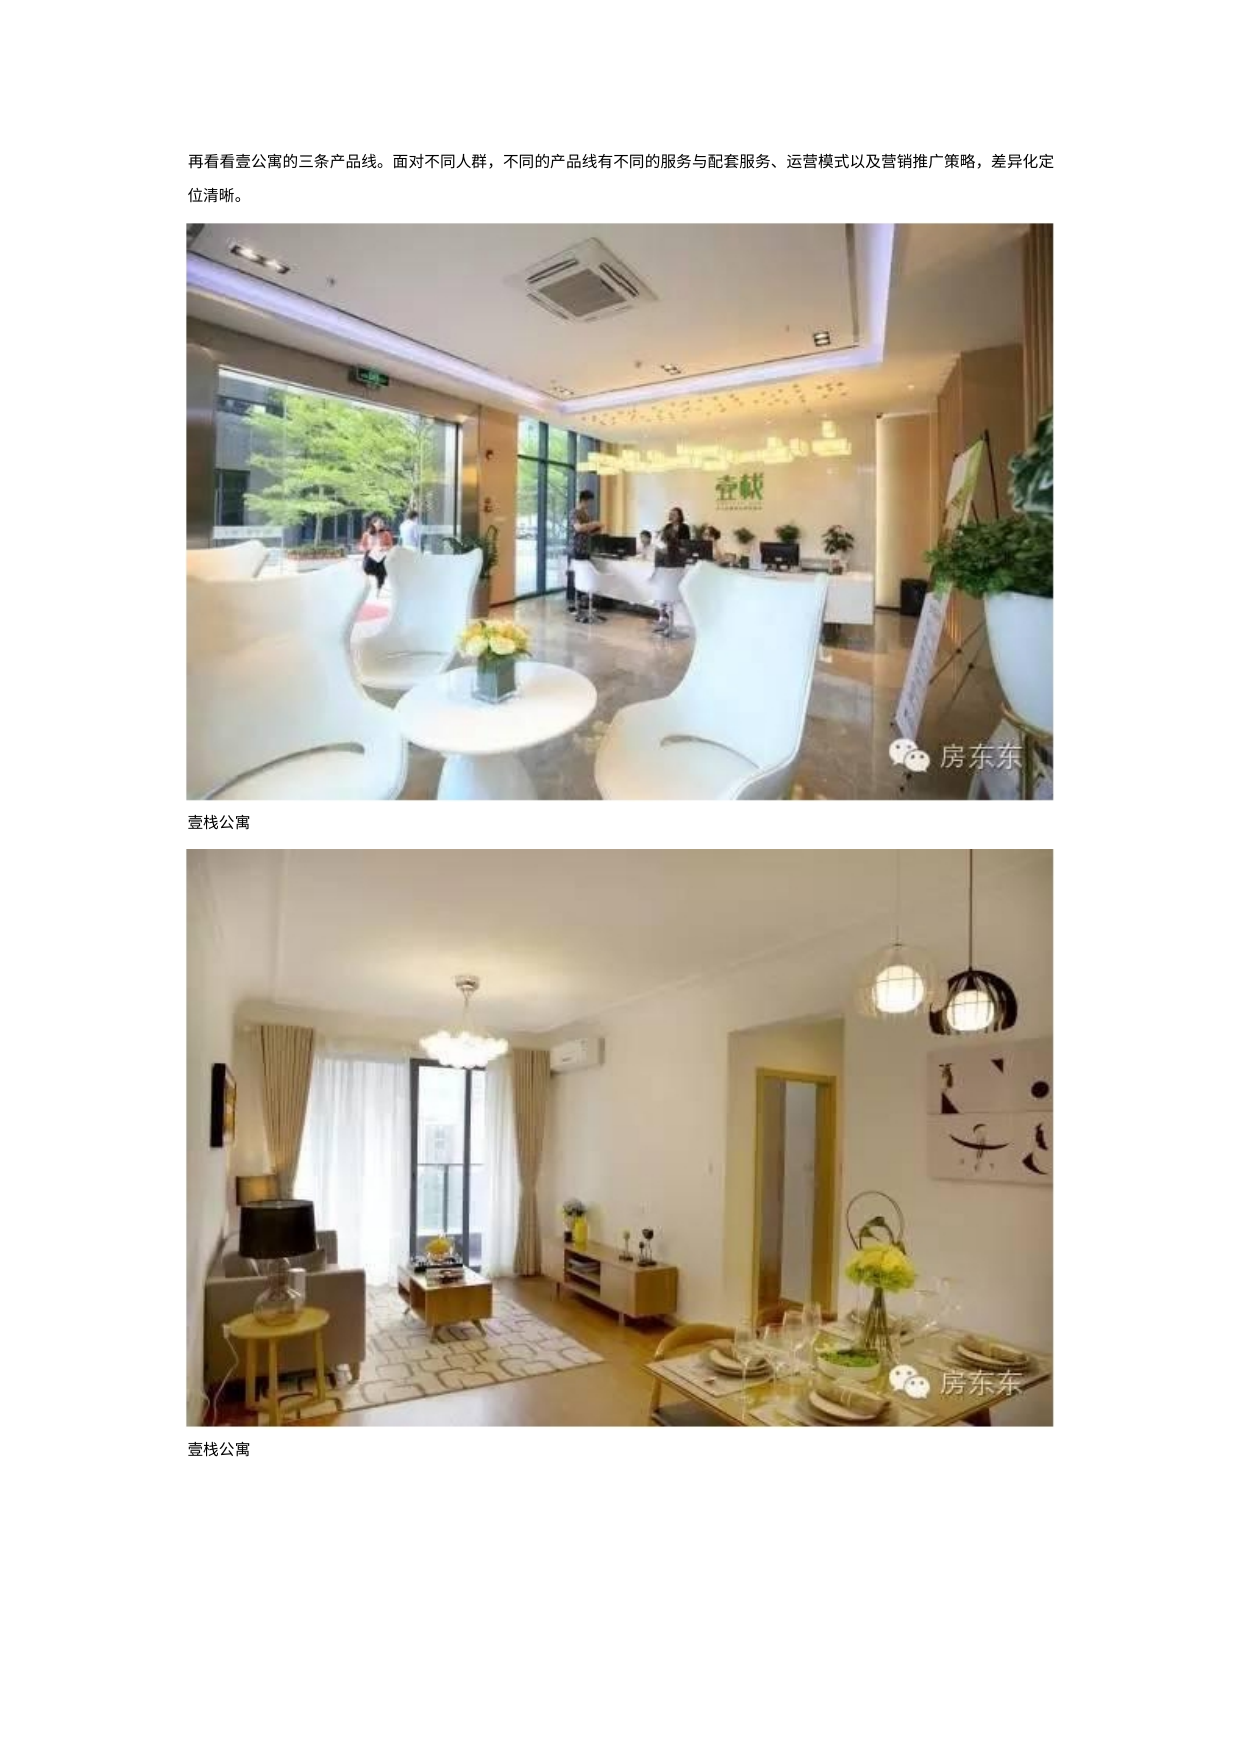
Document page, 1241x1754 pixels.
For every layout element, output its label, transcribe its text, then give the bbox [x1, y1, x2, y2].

text_box 壹栈公寓 [187, 816, 251, 839]
text_box 再看看壹公寓的三条产品线。面对不同人群，不同的产品线有不同的服务与配套服务、运营模式以及营销推广策略，差异化定 [188, 156, 1055, 179]
text_box 壹栈公寓 [187, 1443, 251, 1466]
picture [185, 849, 1055, 1430]
text_box 位清晰。 [187, 189, 251, 212]
picture [185, 222, 1055, 803]
